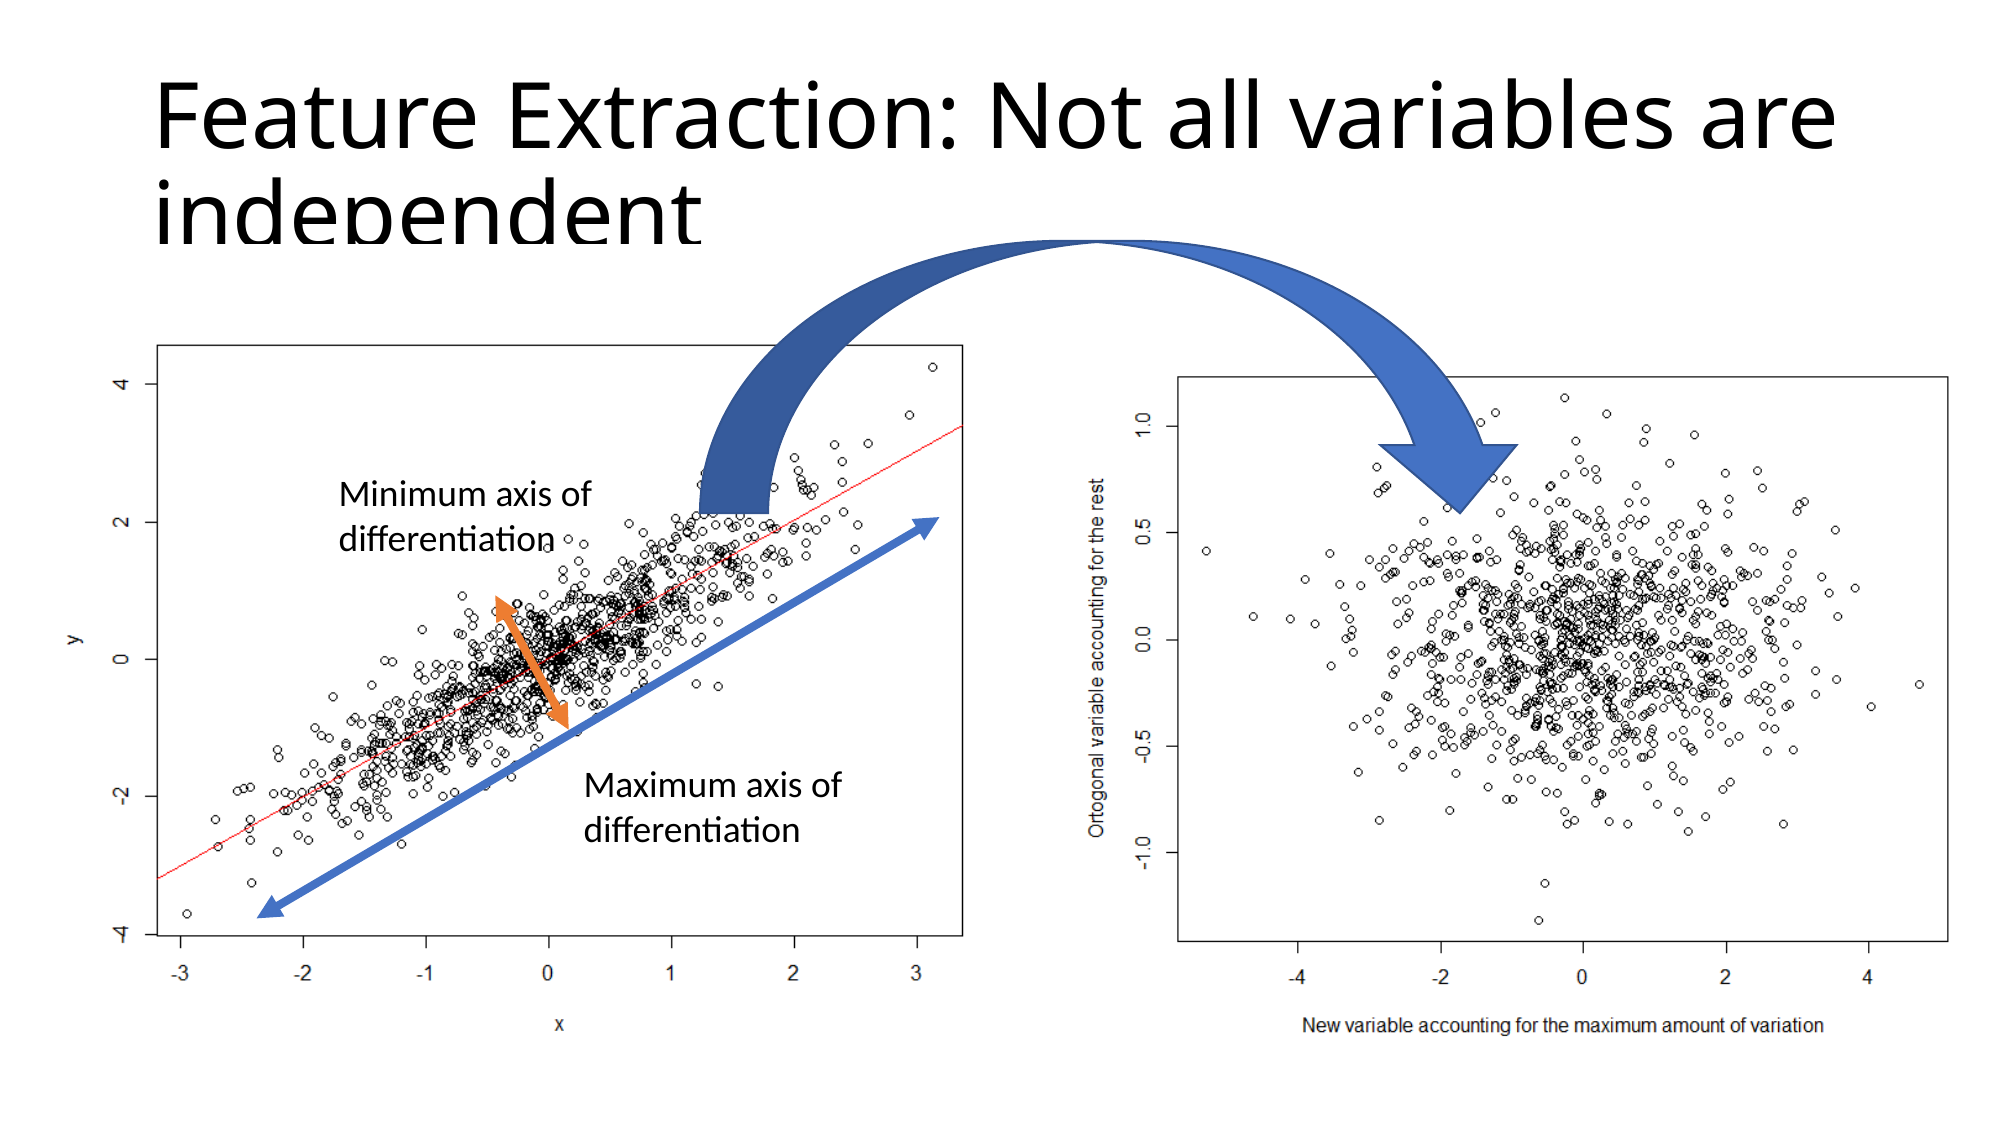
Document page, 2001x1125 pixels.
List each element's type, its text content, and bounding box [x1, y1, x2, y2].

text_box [256, 516, 699, 919]
title Feature Extraction: Not all variables are independent [137, 59, 1863, 244]
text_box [699, 240, 1998, 1062]
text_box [323, 461, 699, 730]
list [56, 244, 699, 1062]
